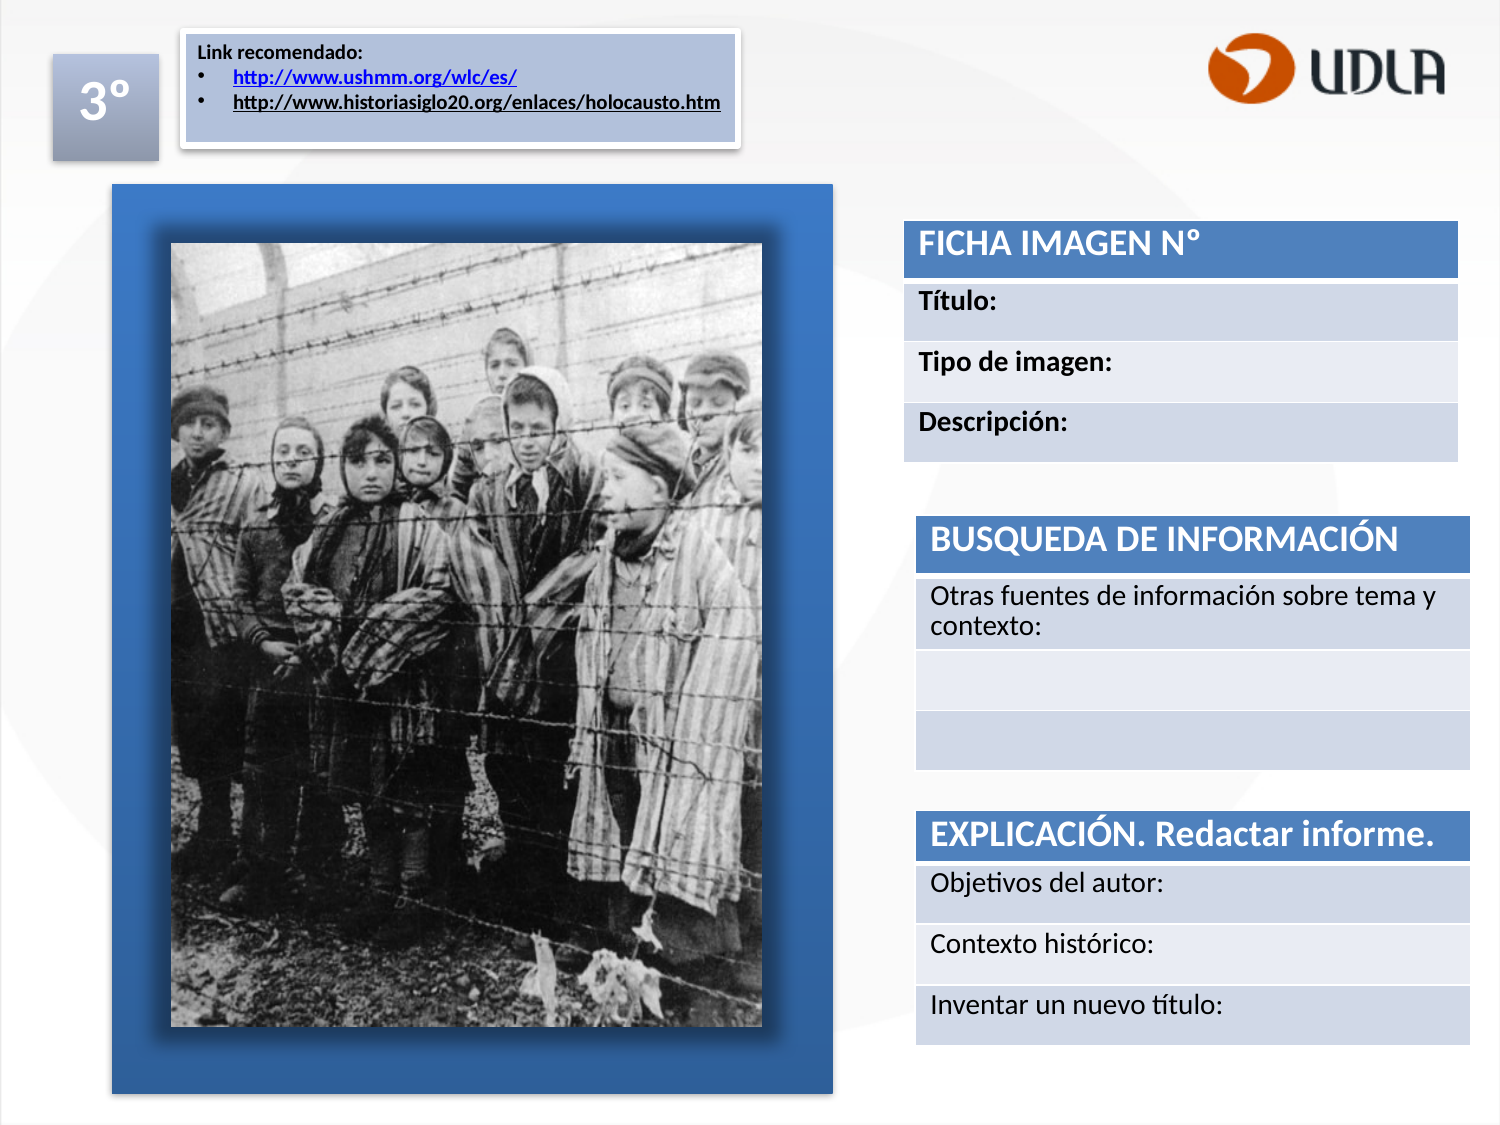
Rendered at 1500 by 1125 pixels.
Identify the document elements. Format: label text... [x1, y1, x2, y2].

table_cell [916, 651, 1470, 710]
text_box 3º [53, 54, 159, 161]
table_cell Otras fuentes de información sobre tema y contexto: [916, 579, 1470, 649]
table_cell Objetivos del autor: [916, 866, 1470, 923]
table_cell [916, 711, 1470, 770]
text_box Link recomendado: http://www.ushmm.org/wlc/es/ http://www.historiasiglo20.org/enlaces/holocausto.htm [180, 28, 741, 149]
table_cell Descripción: [904, 403, 1458, 462]
table_cell Inventar un nuevo título: [916, 986, 1470, 1045]
table_cell Título: [904, 284, 1458, 341]
table_header EXPLICACIÓN. Redactar informe. [916, 811, 1470, 861]
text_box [111, 184, 833, 1095]
picture [0, 0, 1500, 1125]
table_header FICHA IMAGEN Nº [904, 221, 1458, 278]
table_header BUSQUEDA DE INFORMACIÓN [916, 516, 1470, 573]
table_cell Tipo de imagen: [904, 342, 1458, 402]
table_cell Contexto histórico: [916, 925, 1470, 984]
